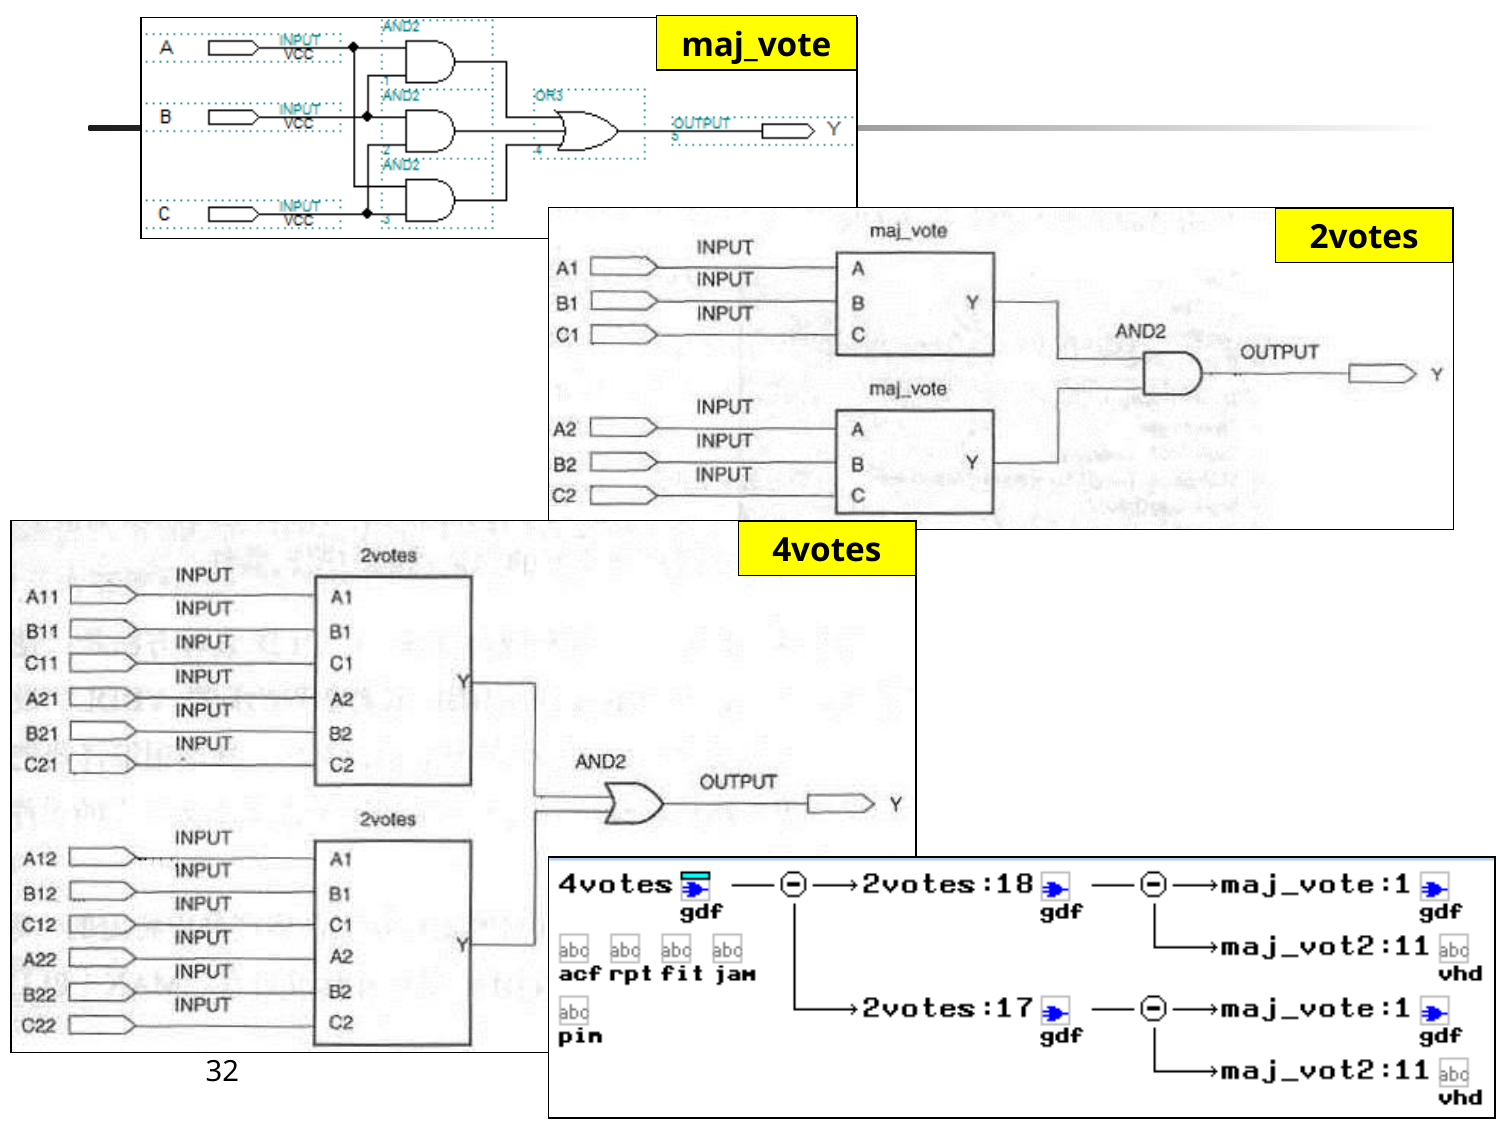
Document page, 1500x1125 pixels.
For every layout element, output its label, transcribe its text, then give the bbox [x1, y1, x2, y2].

picture [548, 857, 1495, 1118]
slide_number 32 [190, 1060, 504, 1100]
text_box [141, 15, 857, 238]
title 层次化结构设计 [861, 54, 1462, 133]
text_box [548, 207, 1454, 529]
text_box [11, 520, 916, 1052]
